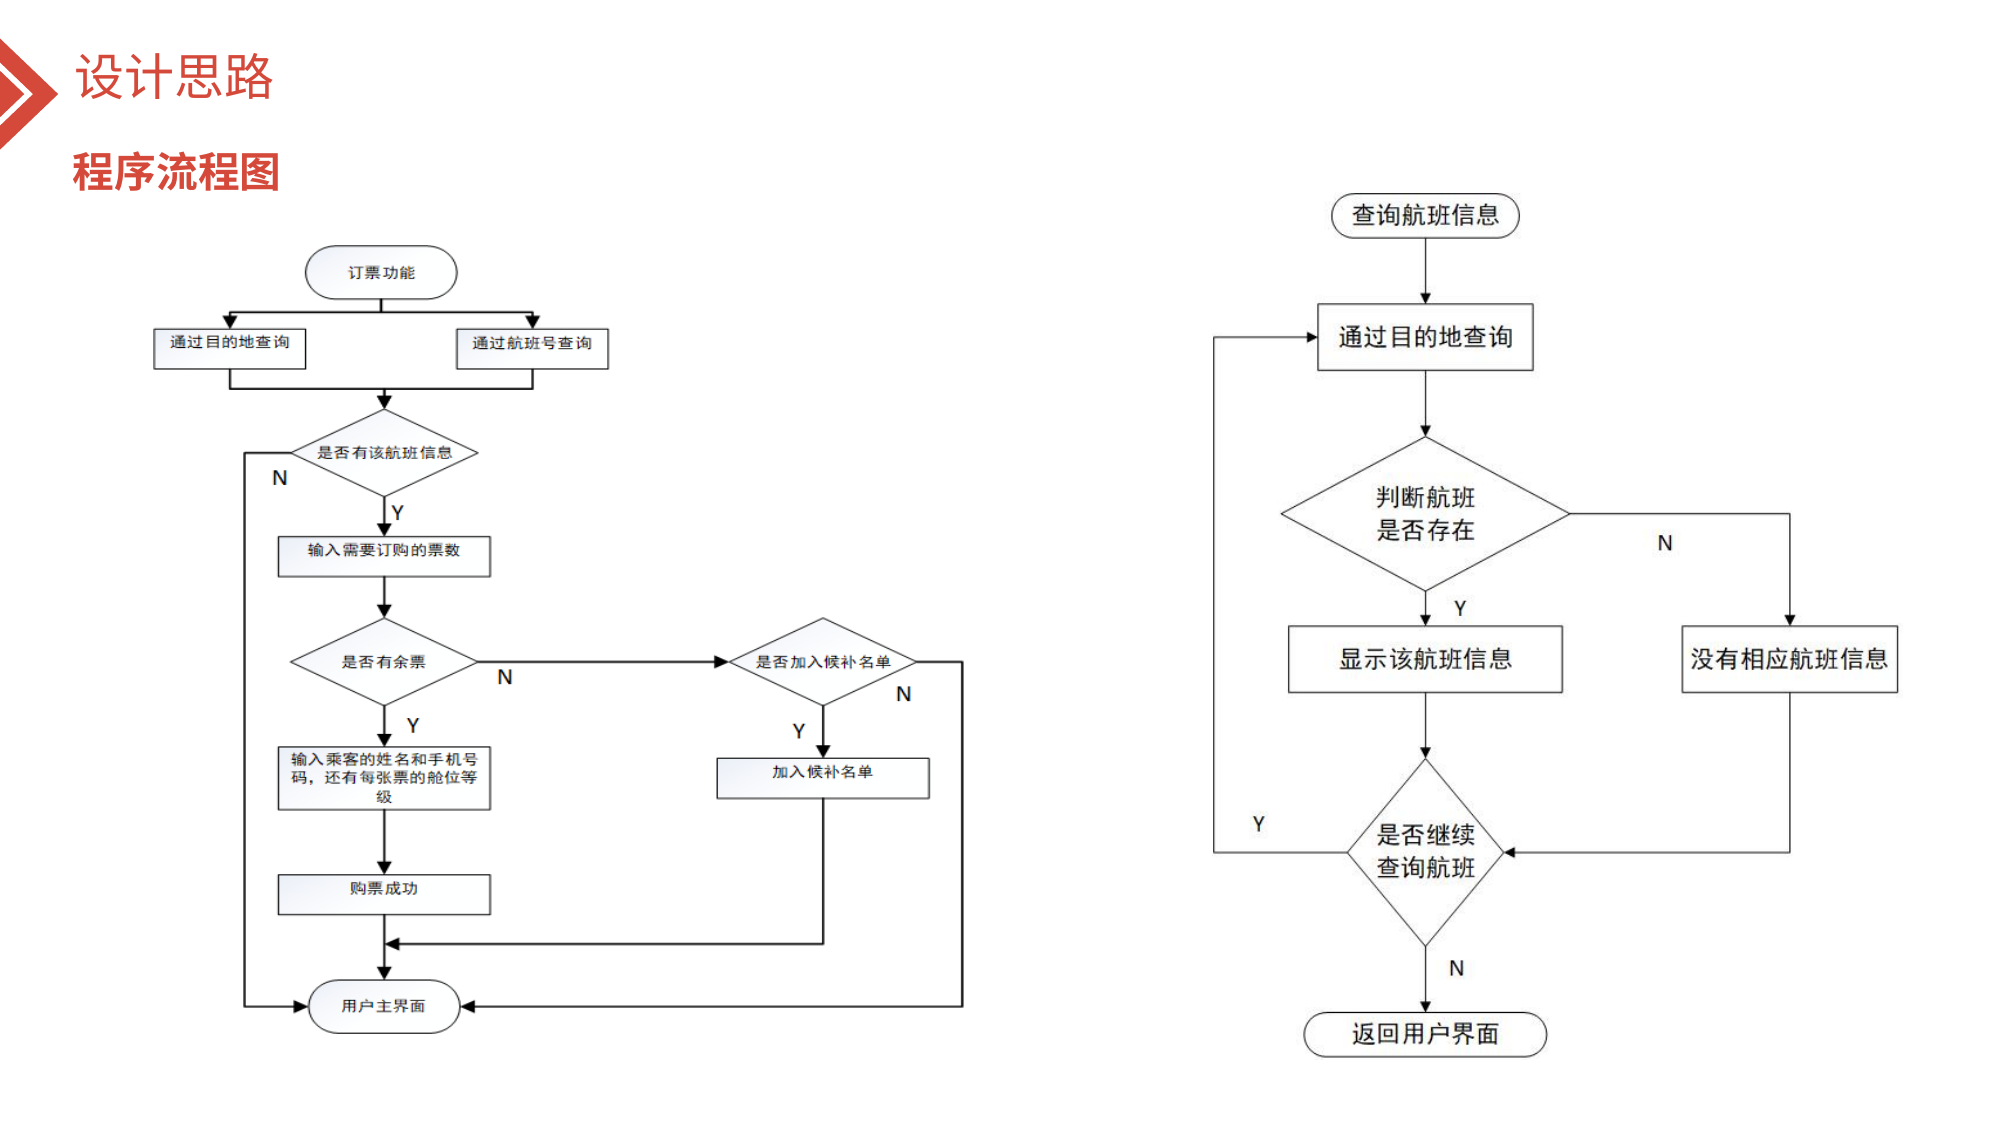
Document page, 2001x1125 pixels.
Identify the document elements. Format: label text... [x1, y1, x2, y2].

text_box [0, 38, 59, 150]
picture [1212, 192, 1903, 1060]
text_box 设计思路 [59, 38, 290, 114]
picture [152, 244, 965, 1036]
text_box 程序流程图 [58, 138, 559, 204]
